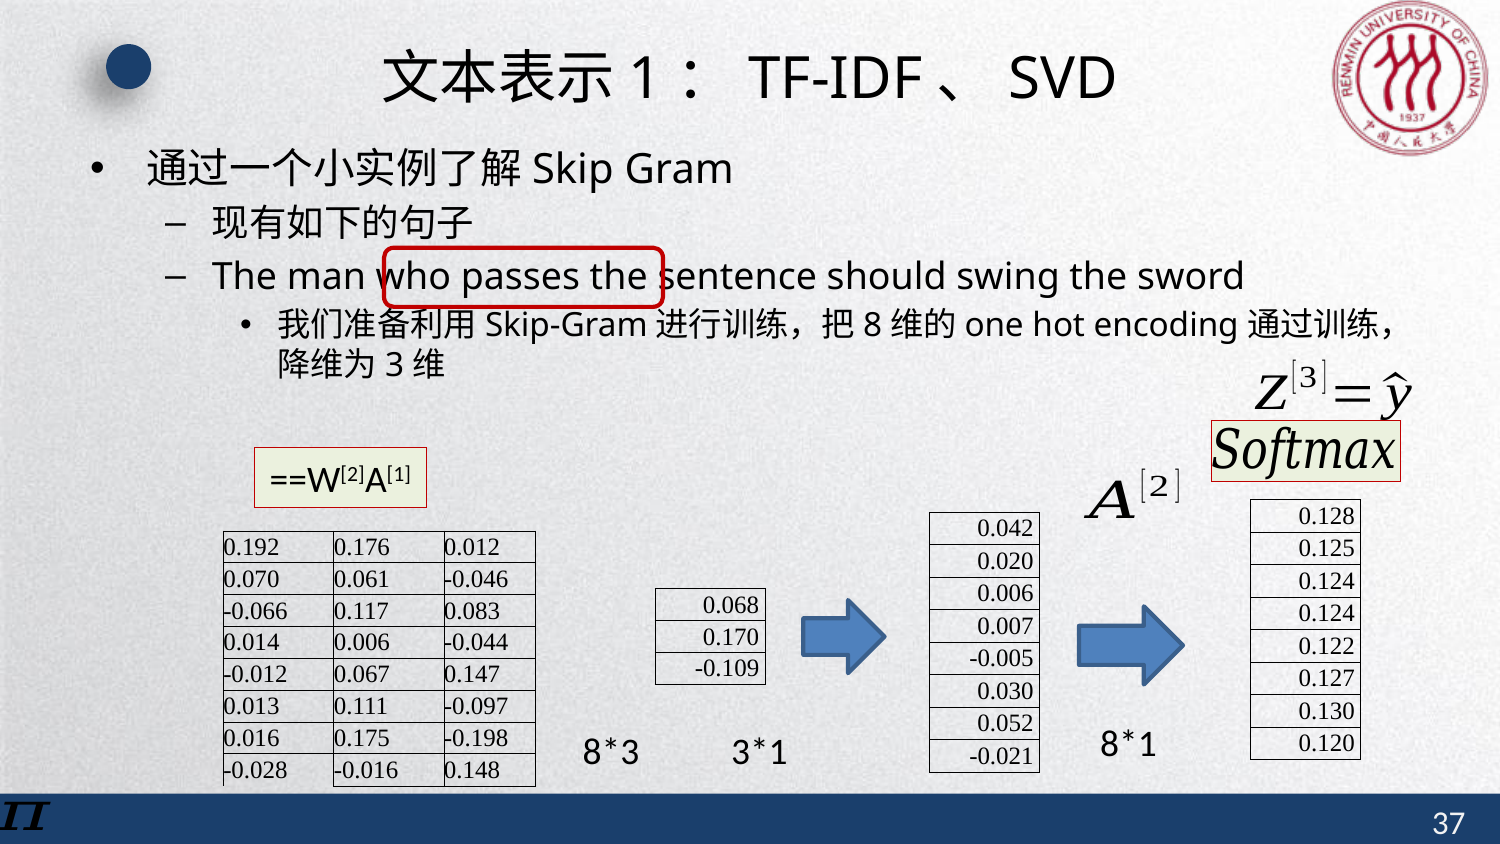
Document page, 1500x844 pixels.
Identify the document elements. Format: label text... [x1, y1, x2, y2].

table_cell -0.044 [445, 627, 535, 658]
table_cell 0.147 [445, 659, 535, 690]
table_cell 0.016 [224, 723, 333, 753]
table_cell 0.130 [1251, 695, 1360, 727]
table_cell 0.124 [1251, 598, 1360, 629]
table_cell 0.030 [930, 675, 1039, 707]
table_cell 0.127 [1251, 663, 1360, 694]
table_cell -0.021 [930, 740, 1039, 772]
table_cell 0.175 [334, 723, 444, 753]
table_cell 0.148 [445, 754, 535, 786]
text_box 8*1 [1085, 711, 1172, 772]
text_box [381, 245, 666, 309]
table_cell 0.122 [1251, 630, 1360, 662]
table_cell 0.014 [224, 627, 333, 658]
table_header 0.176 [334, 532, 444, 562]
table_cell -0.198 [445, 723, 535, 753]
table_cell 0.006 [334, 627, 444, 658]
table_cell 0.083 [445, 595, 535, 626]
table_cell -0.046 [445, 563, 535, 594]
text_box [1076, 604, 1186, 687]
table_header 0.042 [930, 513, 1039, 544]
list 通过一个小实例了解Skip Gram 现有如下的句子 The man who passes the sentence should swing the sword 我们准备利用Skip-Gram进行训练，把8维的one hot encoding通过训练，降维为3维 [75, 134, 1425, 781]
table_cell -0.109 [656, 653, 765, 684]
table_cell 0.013 [224, 691, 333, 722]
table_cell 0.111 [334, 691, 444, 722]
table_header 0.192 [224, 532, 333, 562]
table_cell 0.120 [1251, 728, 1360, 759]
table_cell 0.124 [1251, 565, 1360, 597]
table_cell -0.016 [334, 754, 444, 786]
text_box [801, 598, 887, 676]
table_cell -0.097 [445, 691, 535, 722]
text_box 3*1 [716, 719, 803, 780]
table_cell 0.070 [224, 563, 333, 594]
table_cell -0.028 [224, 754, 333, 786]
table_cell 0.170 [656, 621, 765, 652]
table_cell -0.066 [224, 595, 333, 626]
text_box 8*3 [567, 719, 655, 780]
picture [0, 0, 1500, 793]
table_header 0.068 [656, 589, 765, 620]
table_cell 0.067 [334, 659, 444, 690]
table_cell 0.061 [334, 563, 444, 594]
table_cell 0.117 [334, 595, 444, 626]
table_cell 0.020 [930, 545, 1039, 577]
table_cell 0.006 [930, 578, 1039, 609]
table_cell 0.052 [930, 708, 1039, 739]
table_cell 0.125 [1251, 533, 1360, 564]
table_cell -0.012 [224, 659, 333, 690]
table_cell 0.007 [930, 610, 1039, 642]
table_header 0.128 [1251, 500, 1360, 532]
table_cell -0.005 [930, 643, 1039, 674]
title 文本表示1：TF-IDF、SVD [75, 33, 1425, 116]
table_header 0.012 [445, 532, 535, 562]
